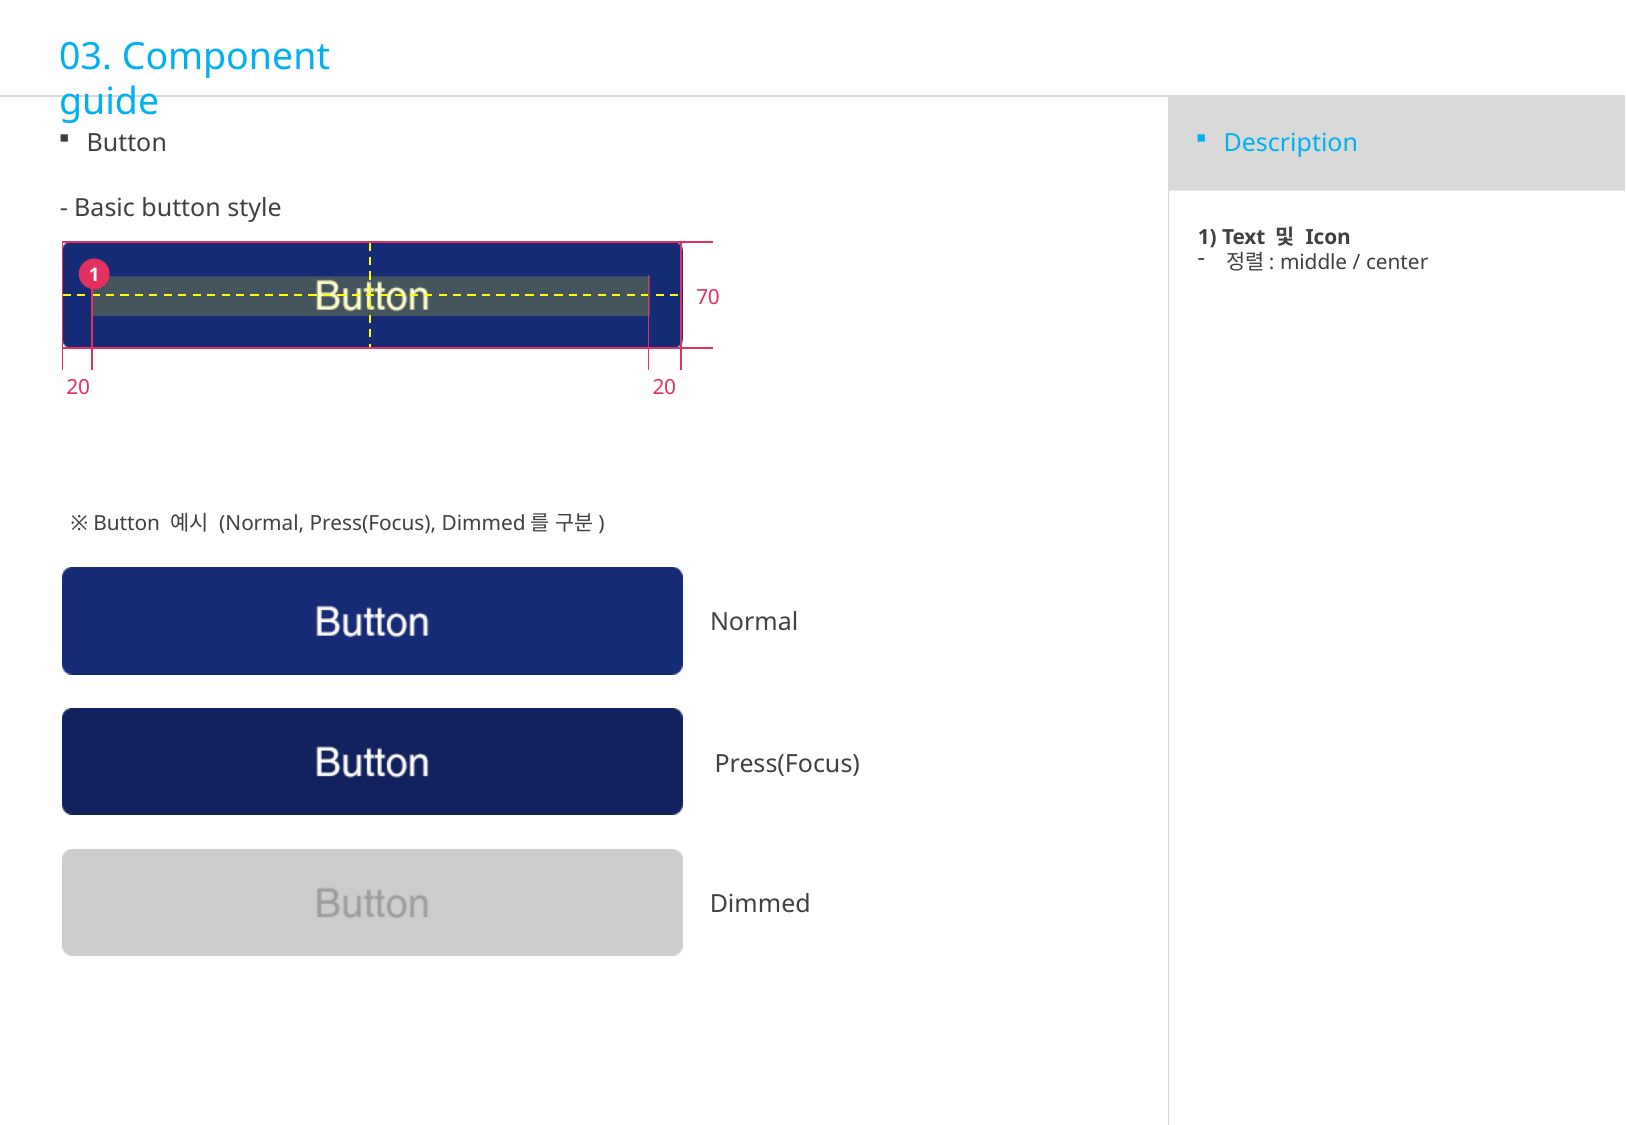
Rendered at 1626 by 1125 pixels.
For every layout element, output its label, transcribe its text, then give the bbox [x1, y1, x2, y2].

picture [371, 243, 680, 294]
picture [63, 243, 370, 294]
picture [63, 296, 91, 347]
text_box Dimmed [695, 880, 826, 925]
text_box - Basic button style [45, 183, 298, 229]
picture [62, 708, 683, 816]
text_box ※ Button 예시 (Normal, Press(Focus), Dimmed를 구분) [55, 502, 620, 543]
picture [93, 296, 370, 347]
text_box 70 [688, 276, 735, 317]
text_box 20 [51, 366, 105, 406]
text_box Normal [695, 598, 814, 643]
picture [371, 296, 648, 347]
list 03. Component guide [44, 24, 455, 86]
picture [62, 849, 683, 957]
text_box 20 [637, 366, 691, 406]
text_box Button [43, 118, 182, 164]
picture [649, 296, 680, 347]
picture [62, 567, 683, 675]
text_box Press(Focus) [699, 740, 876, 786]
text_box 1) Text 및 Icon 정렬: middle / center [1183, 215, 1444, 281]
